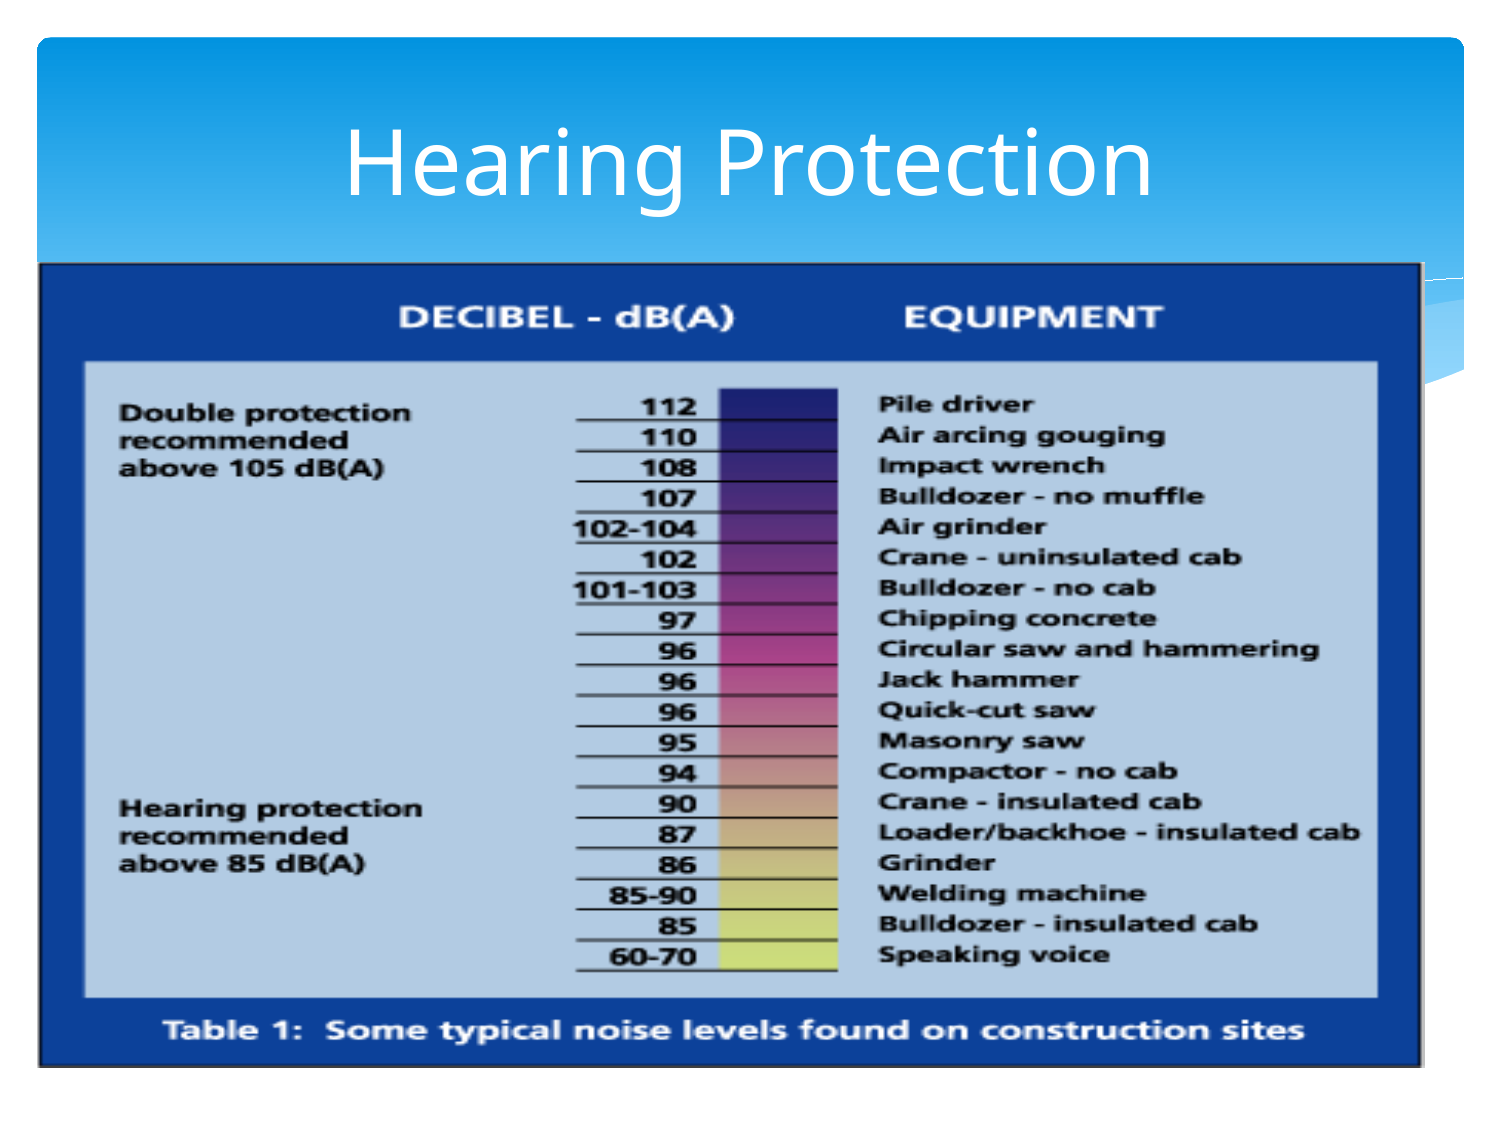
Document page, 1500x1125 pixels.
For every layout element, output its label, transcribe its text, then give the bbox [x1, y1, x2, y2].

title Hearing Protection [75, 55, 1425, 261]
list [37, 262, 1426, 1068]
